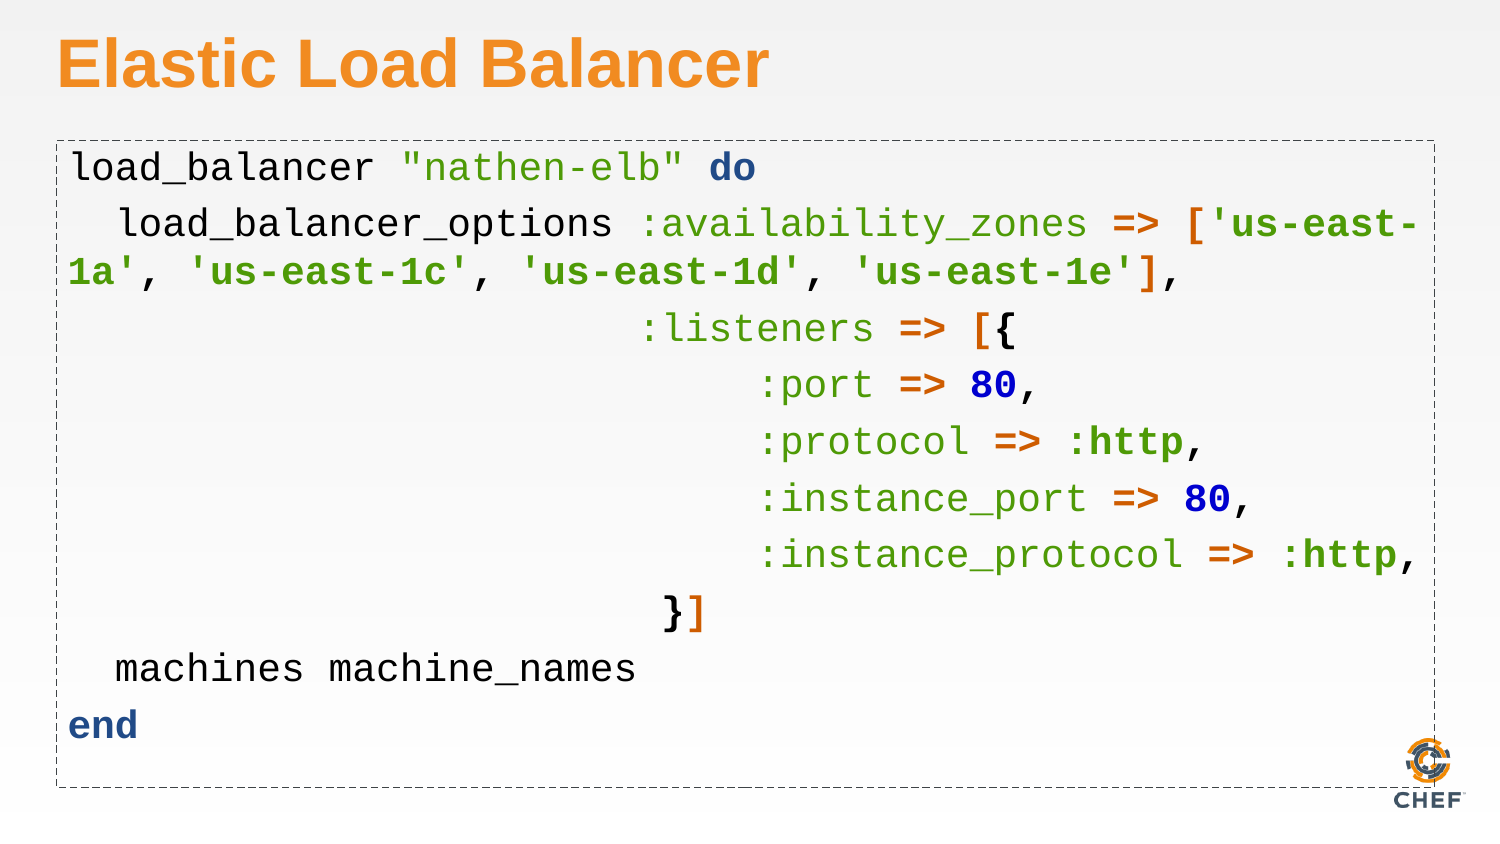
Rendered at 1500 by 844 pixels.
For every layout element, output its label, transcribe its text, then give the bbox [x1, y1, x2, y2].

list load_balancer "nathen-elb" do load_balancer_options :availability_zones => ['us-east-1a', 'us-east-1c', 'us-east-1d', 'us-east-1e'], :listeners => [{ :port => 80, :protocol => :http, :instance_port => 80, :instance_protocol => :http, }] machines machine_names end [56, 140, 1435, 788]
title Elastic Load Balancer [56, 28, 1435, 105]
picture [1394, 738, 1466, 808]
